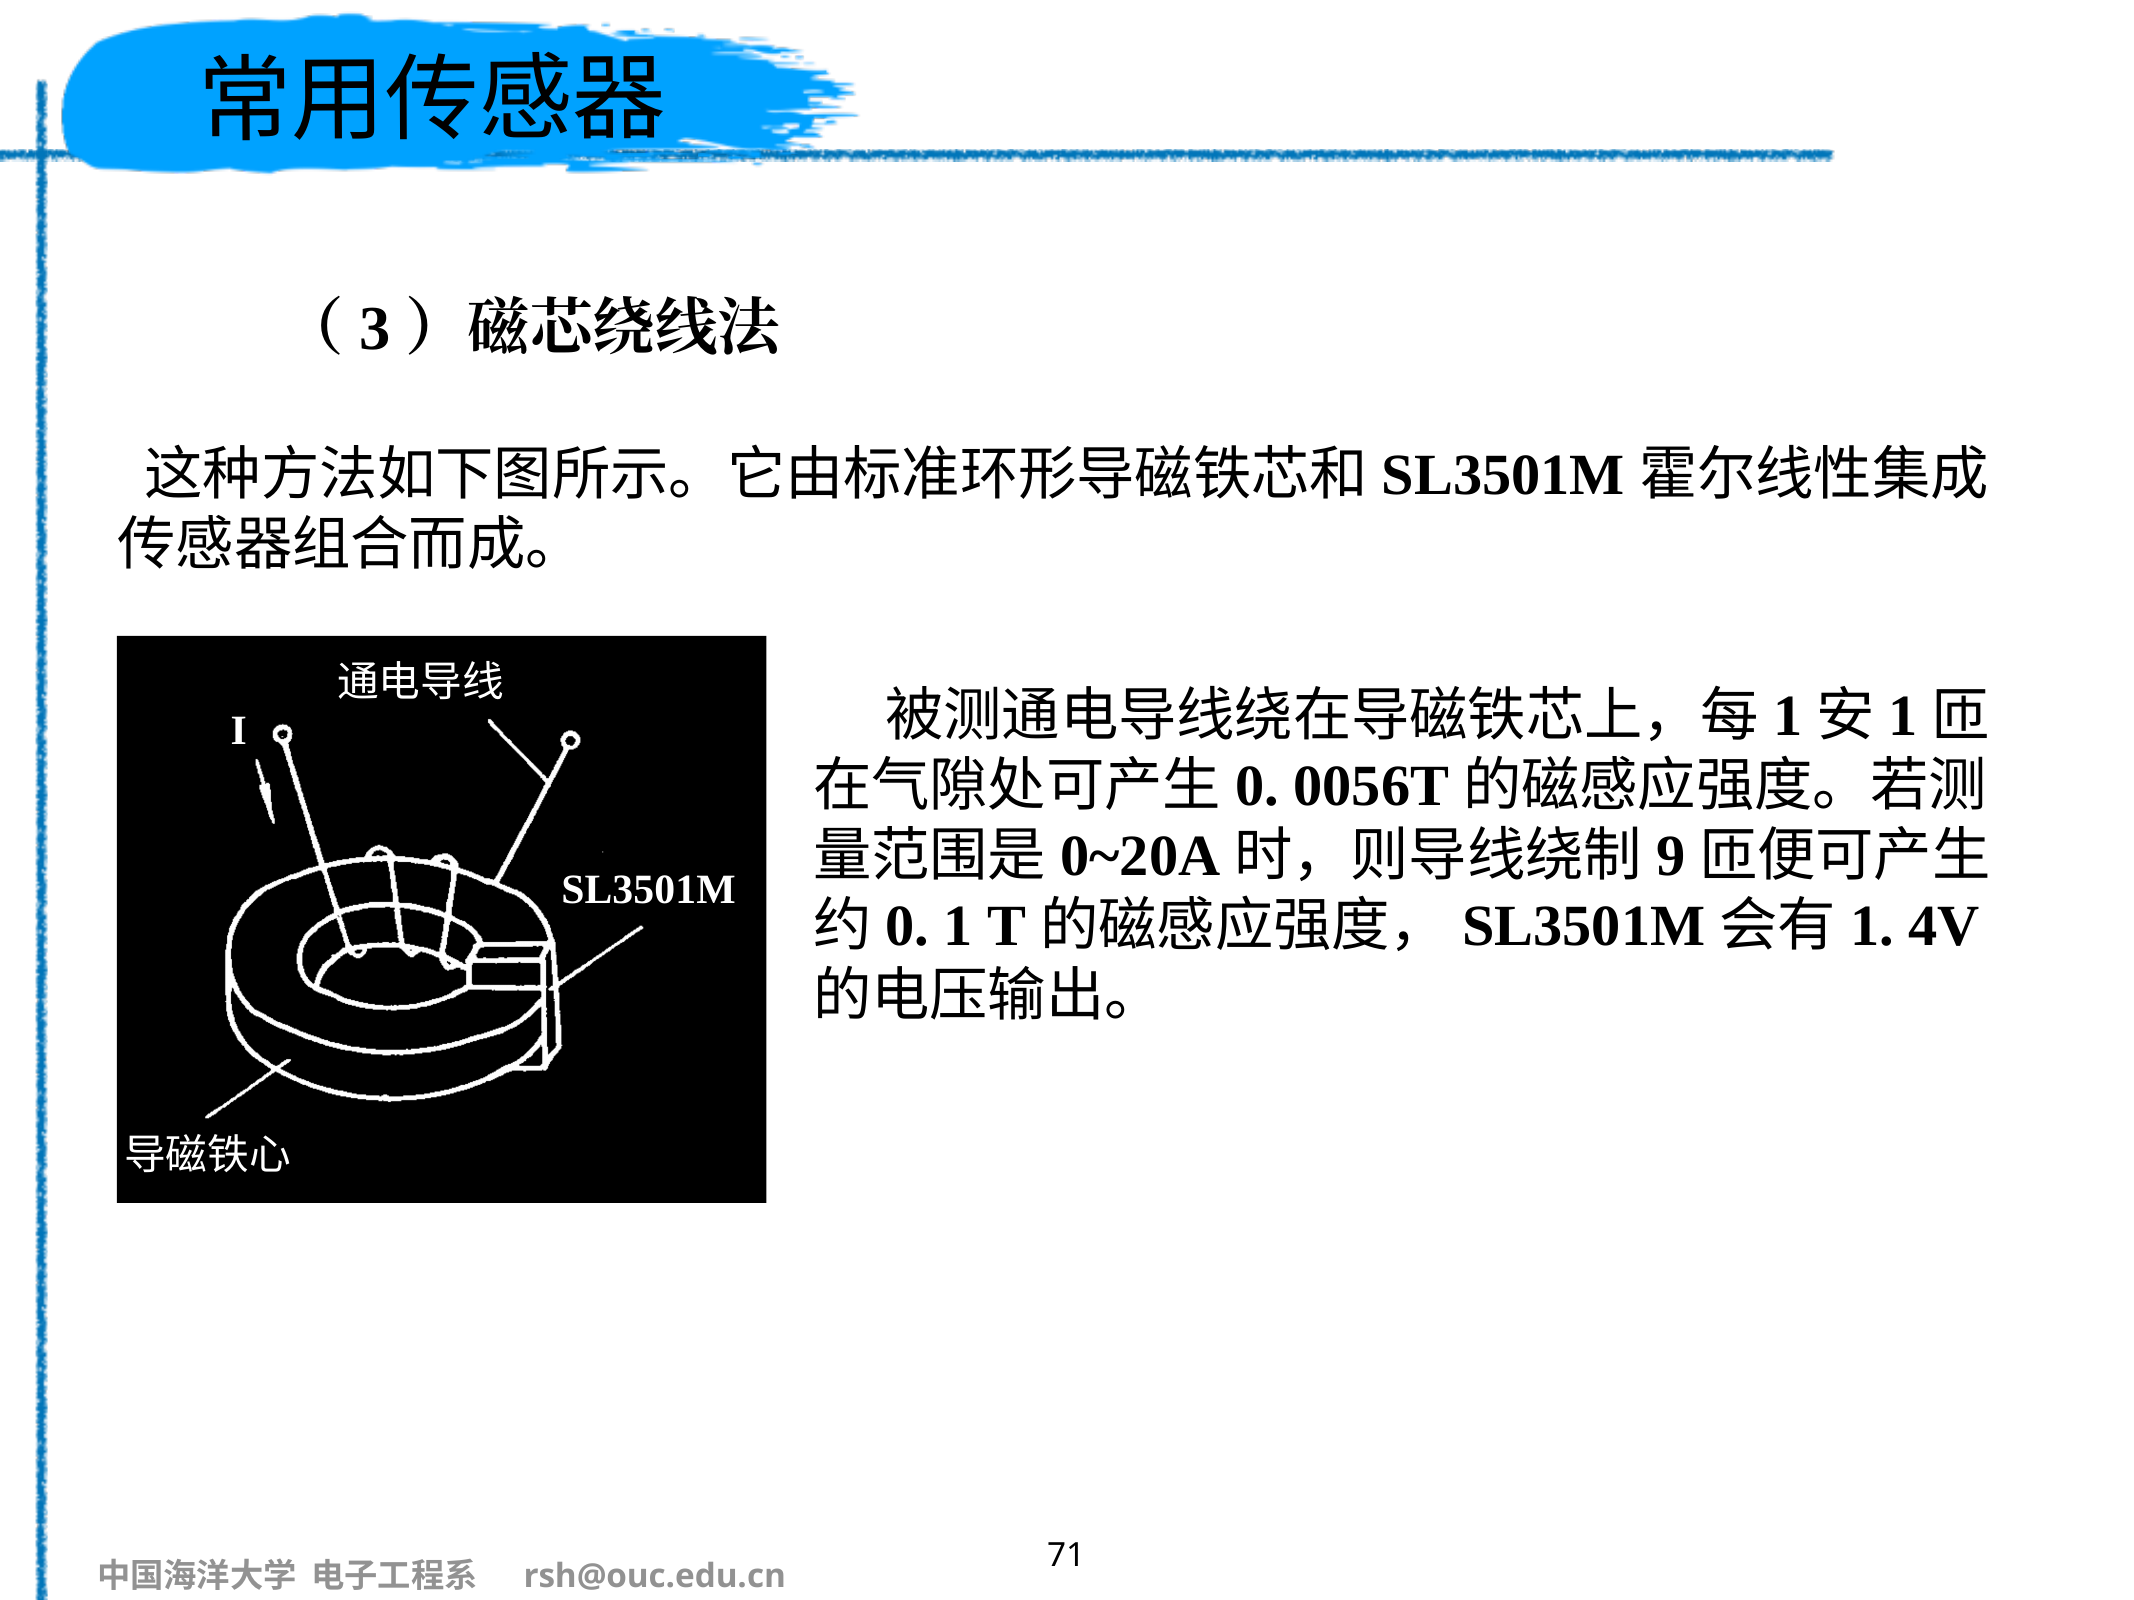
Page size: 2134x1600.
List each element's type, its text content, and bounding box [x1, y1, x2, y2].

text_box 这种方法如下图所示。它由标准环形导磁铁芯和SL3501M霍尔线性集成传感器组合而成。 [109, 427, 2024, 585]
text_box （3）磁芯绕线法 [273, 278, 789, 371]
text_box 被测通电导线绕在导磁铁芯上，每1安1匝在气隙处可产生0. 0056T的磁感应强度。若测量范围是0~20A时，则导线绕制9匝便可产生约0. 1 T的磁感应强度，SL3501M会有1. 4V的电压输出。 [805, 668, 2052, 1036]
picture [798, 10, 1841, 178]
slide_number 71 [1037, 1524, 1095, 1579]
title 常用传感器 [66, 0, 799, 188]
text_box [116, 635, 767, 1204]
picture [0, 10, 67, 1600]
